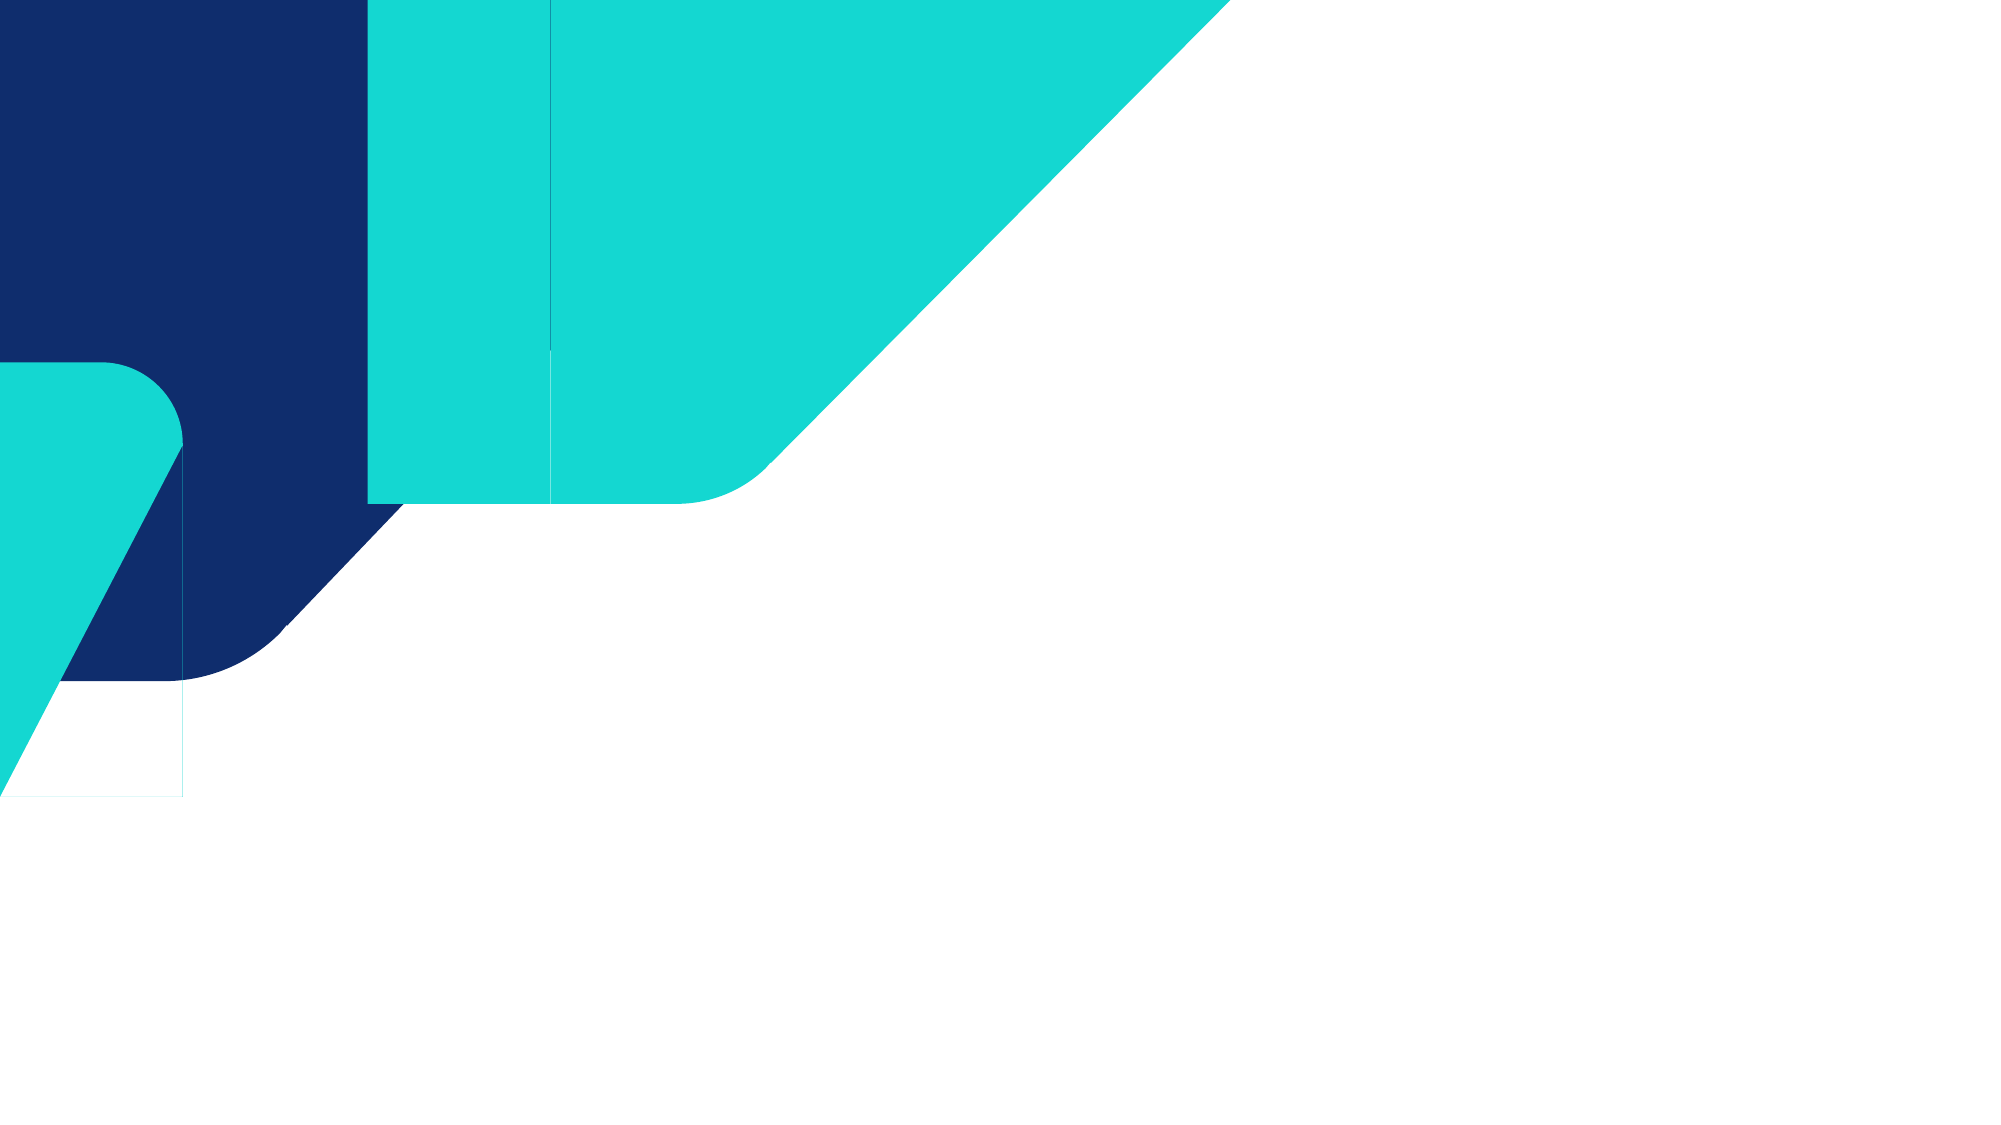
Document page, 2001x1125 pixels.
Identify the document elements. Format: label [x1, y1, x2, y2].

text_box [0, 0, 405, 681]
text_box [367, 0, 551, 505]
text_box [61, 453, 181, 683]
text_box [551, 0, 1232, 505]
text_box [0, 361, 184, 798]
